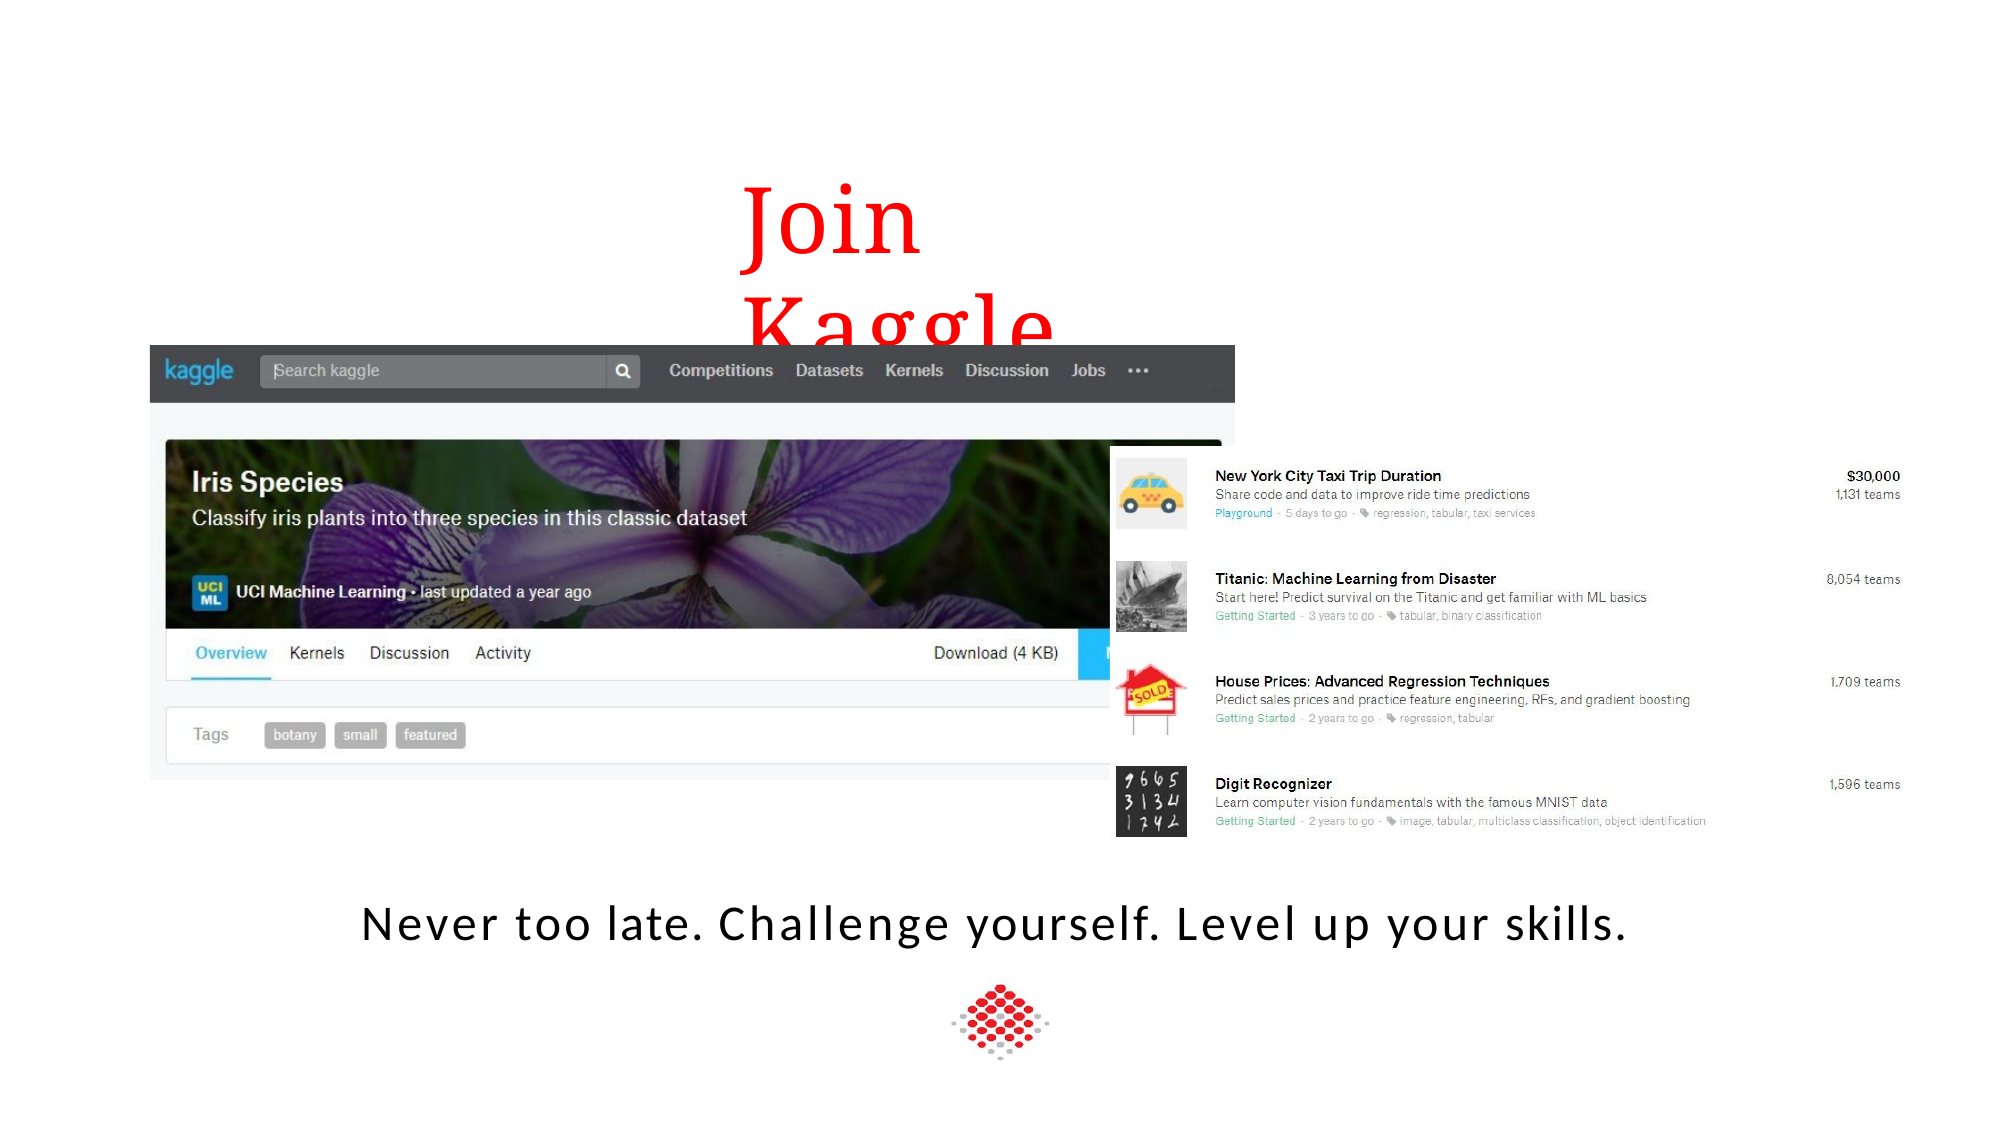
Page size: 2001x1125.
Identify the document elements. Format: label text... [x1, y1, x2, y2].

picture [947, 978, 1050, 1061]
text_box [149, 345, 1235, 780]
text_box Never too late. Challenge yourself. Level up your skills. [358, 888, 1650, 951]
title Join Kaggle [739, 159, 1261, 383]
text_box [1109, 446, 1914, 844]
